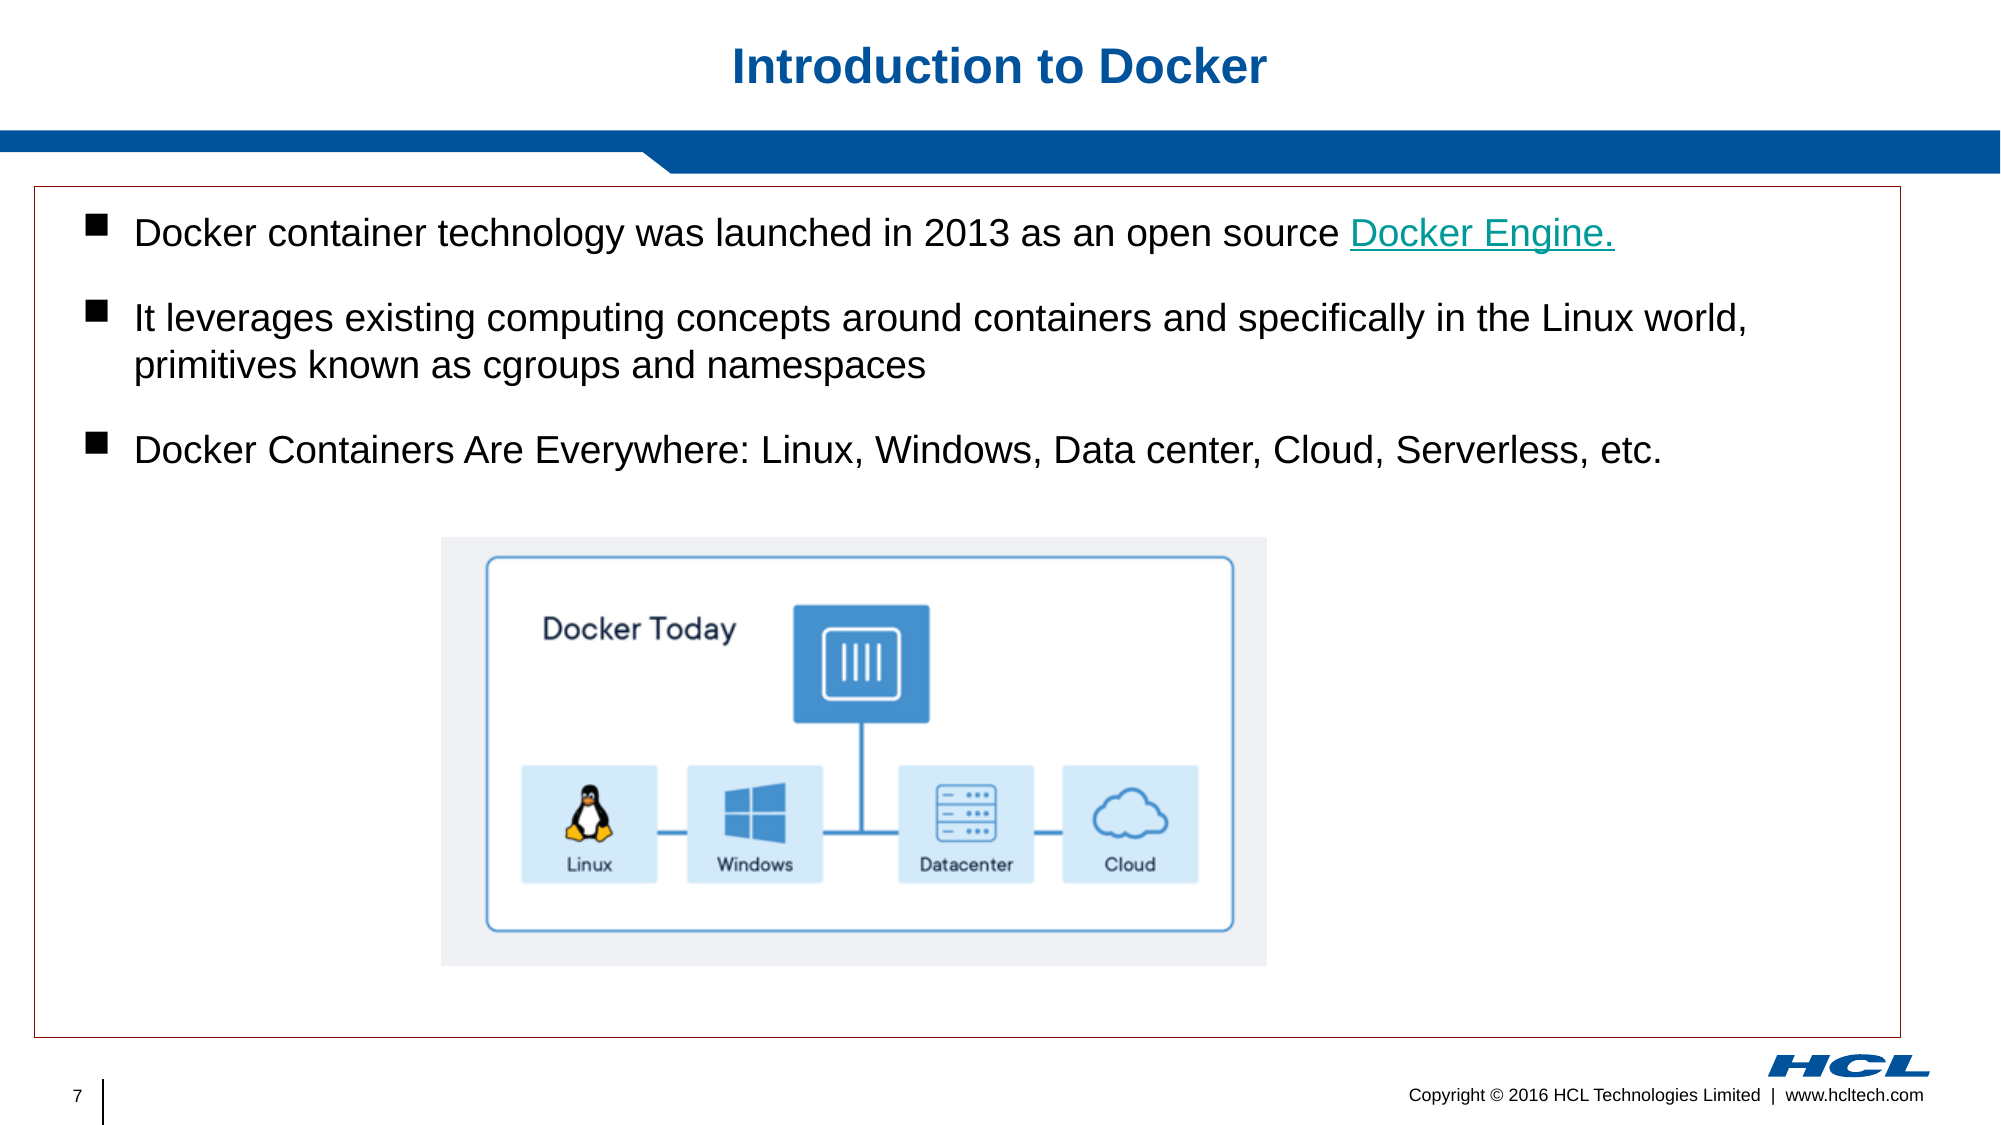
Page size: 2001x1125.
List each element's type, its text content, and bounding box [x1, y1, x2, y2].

picture [441, 537, 1267, 966]
title Introduction to Docker [66, 2, 1934, 126]
text_box [34, 186, 1901, 1038]
